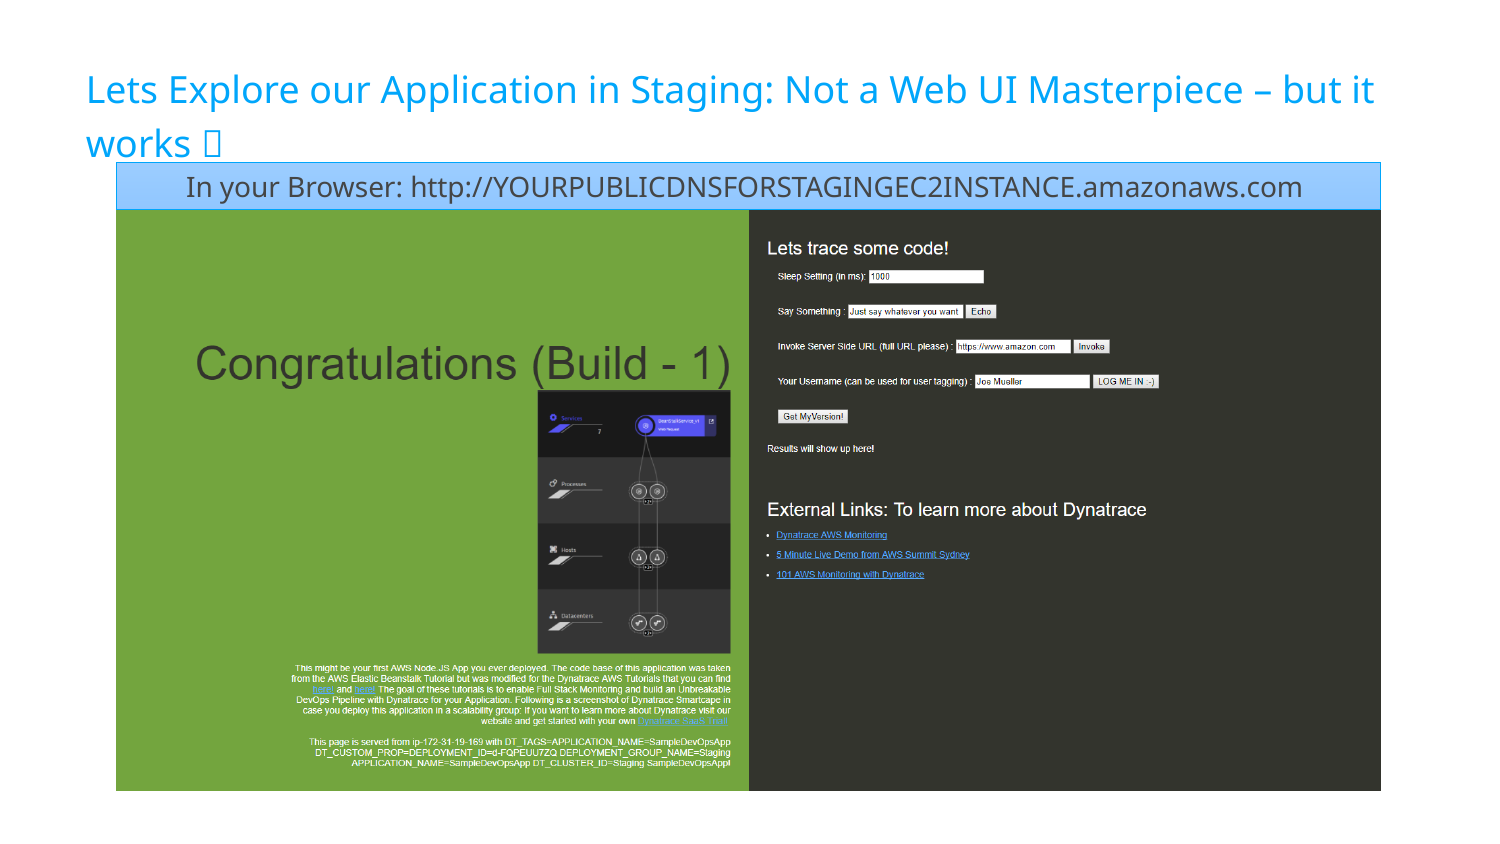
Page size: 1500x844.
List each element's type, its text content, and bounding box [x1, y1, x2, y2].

title Lets Explore our Application in Staging: Not a Web UI Masterpiece – but it works  [85, 70, 1412, 153]
text_box In your Browser: http://YOURPUBLICDNSFORSTAGINGEC2INSTANCE.amazonaws.com [116, 162, 1381, 181]
picture [118, 181, 1379, 208]
picture [116, 211, 1381, 791]
